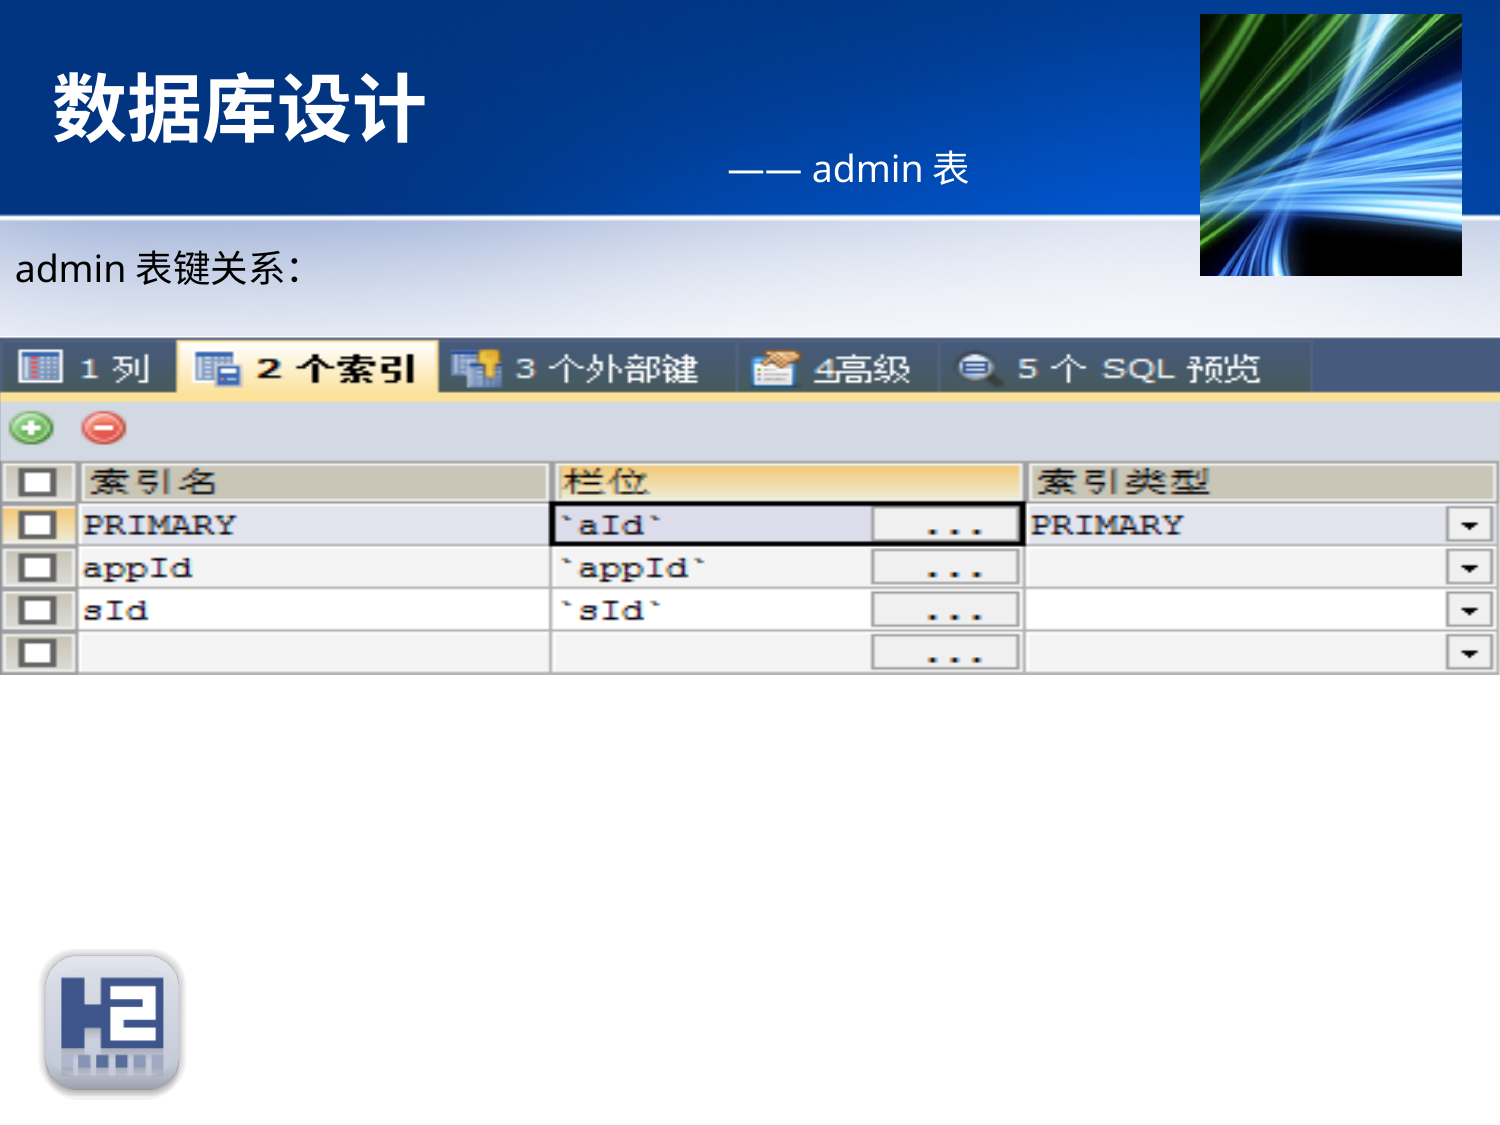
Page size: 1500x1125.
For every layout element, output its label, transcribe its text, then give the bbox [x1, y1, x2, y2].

picture [0, 0, 1500, 1125]
text_box —— admin表 [712, 137, 1150, 197]
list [37, 949, 188, 1101]
title 数据库设计 [37, 12, 1225, 200]
text_box admin表键关系： [0, 237, 525, 298]
